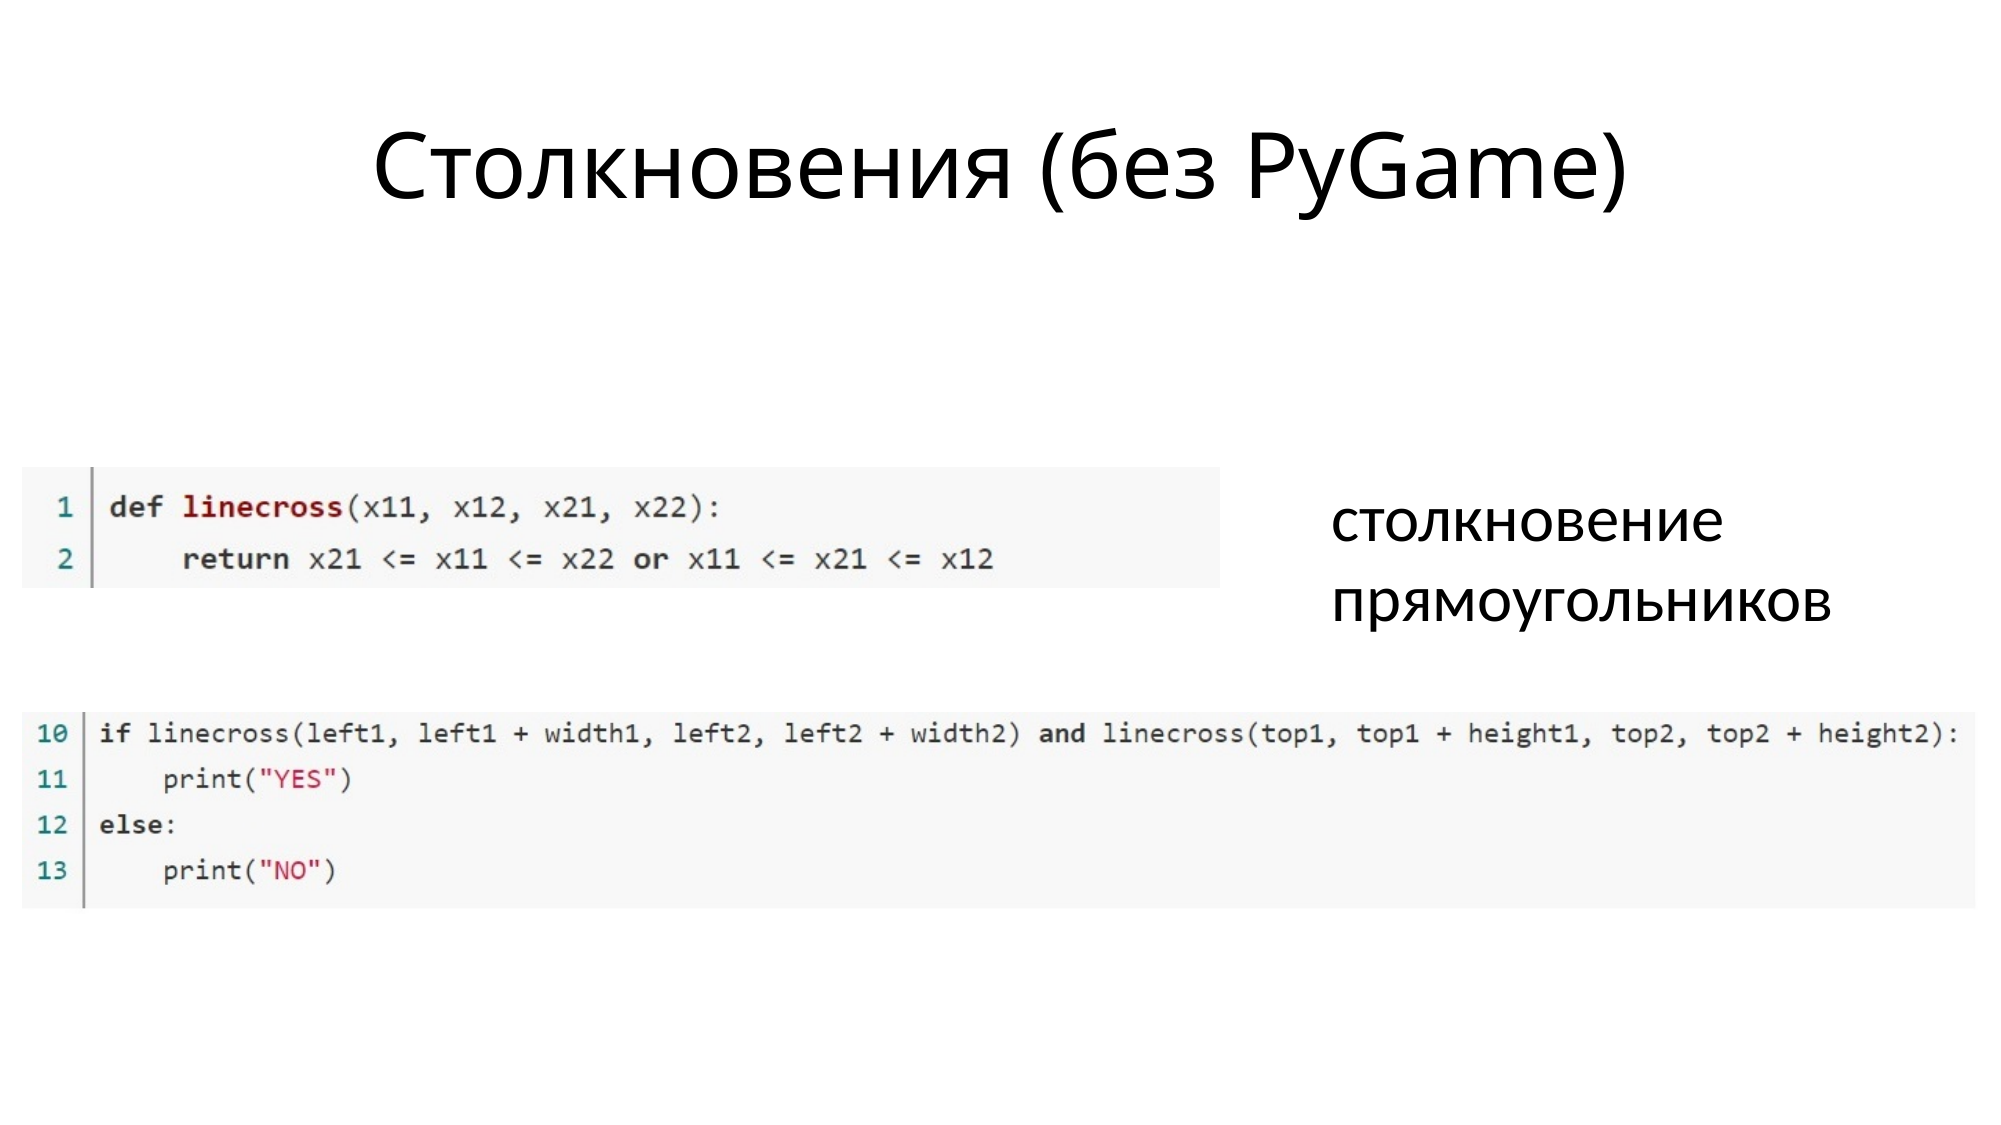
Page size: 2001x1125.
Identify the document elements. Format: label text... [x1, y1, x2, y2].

picture [22, 712, 1978, 914]
picture [22, 467, 1220, 588]
text_box столкновение прямоугольников [1316, 467, 1880, 643]
title Столкновения (без PyGame) [137, 59, 1863, 278]
